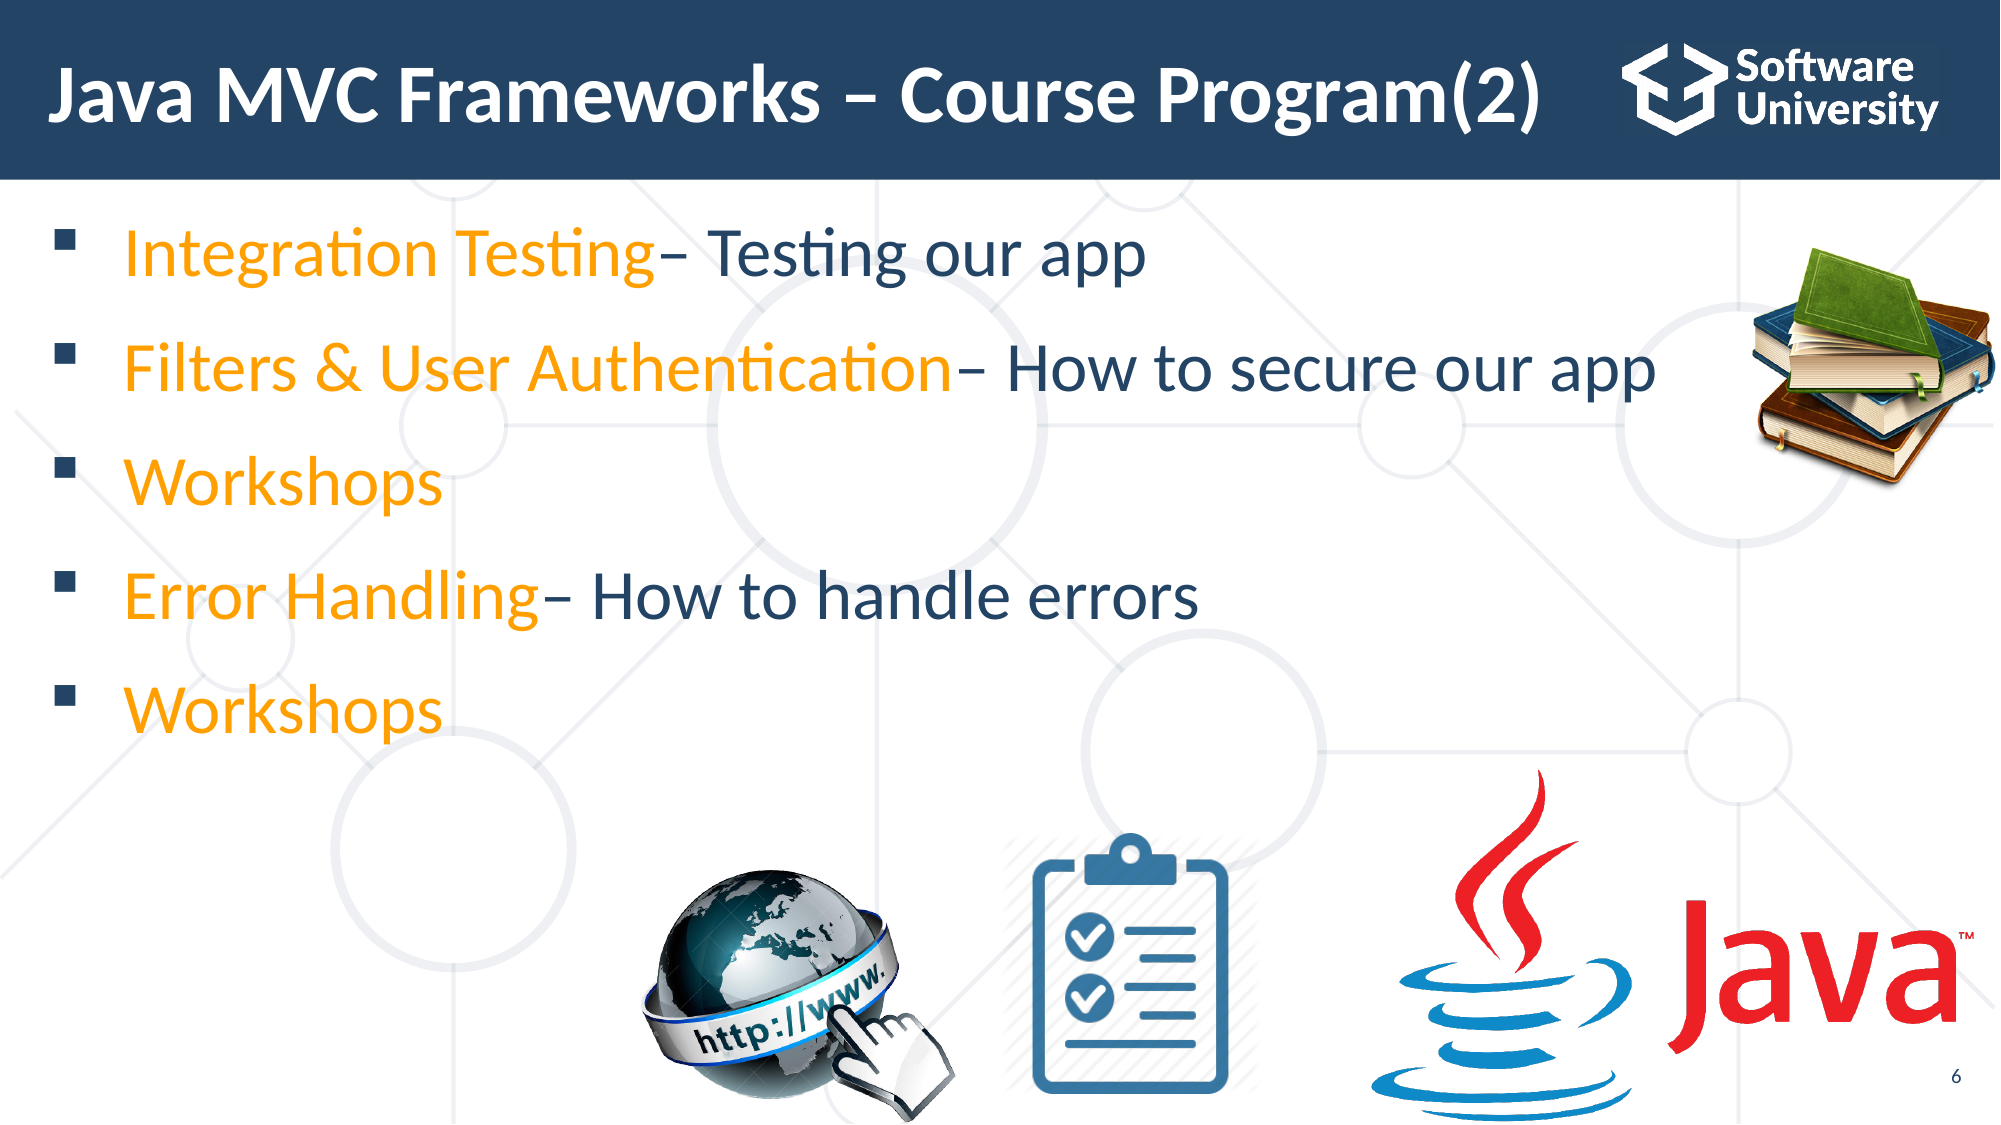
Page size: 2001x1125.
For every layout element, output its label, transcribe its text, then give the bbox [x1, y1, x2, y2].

title Java MVC Frameworks – Course Program(2) [31, 16, 1591, 162]
picture [1346, 760, 1998, 1125]
picture [1750, 246, 1998, 494]
list Integration Testing– Testing our app Filters & User Authentication– How to secure our app Workshops Error Handling– How to handle errors Workshops [31, 196, 1970, 1050]
picture [1622, 43, 1939, 136]
picture [1000, 833, 1262, 1094]
picture [636, 858, 958, 1125]
